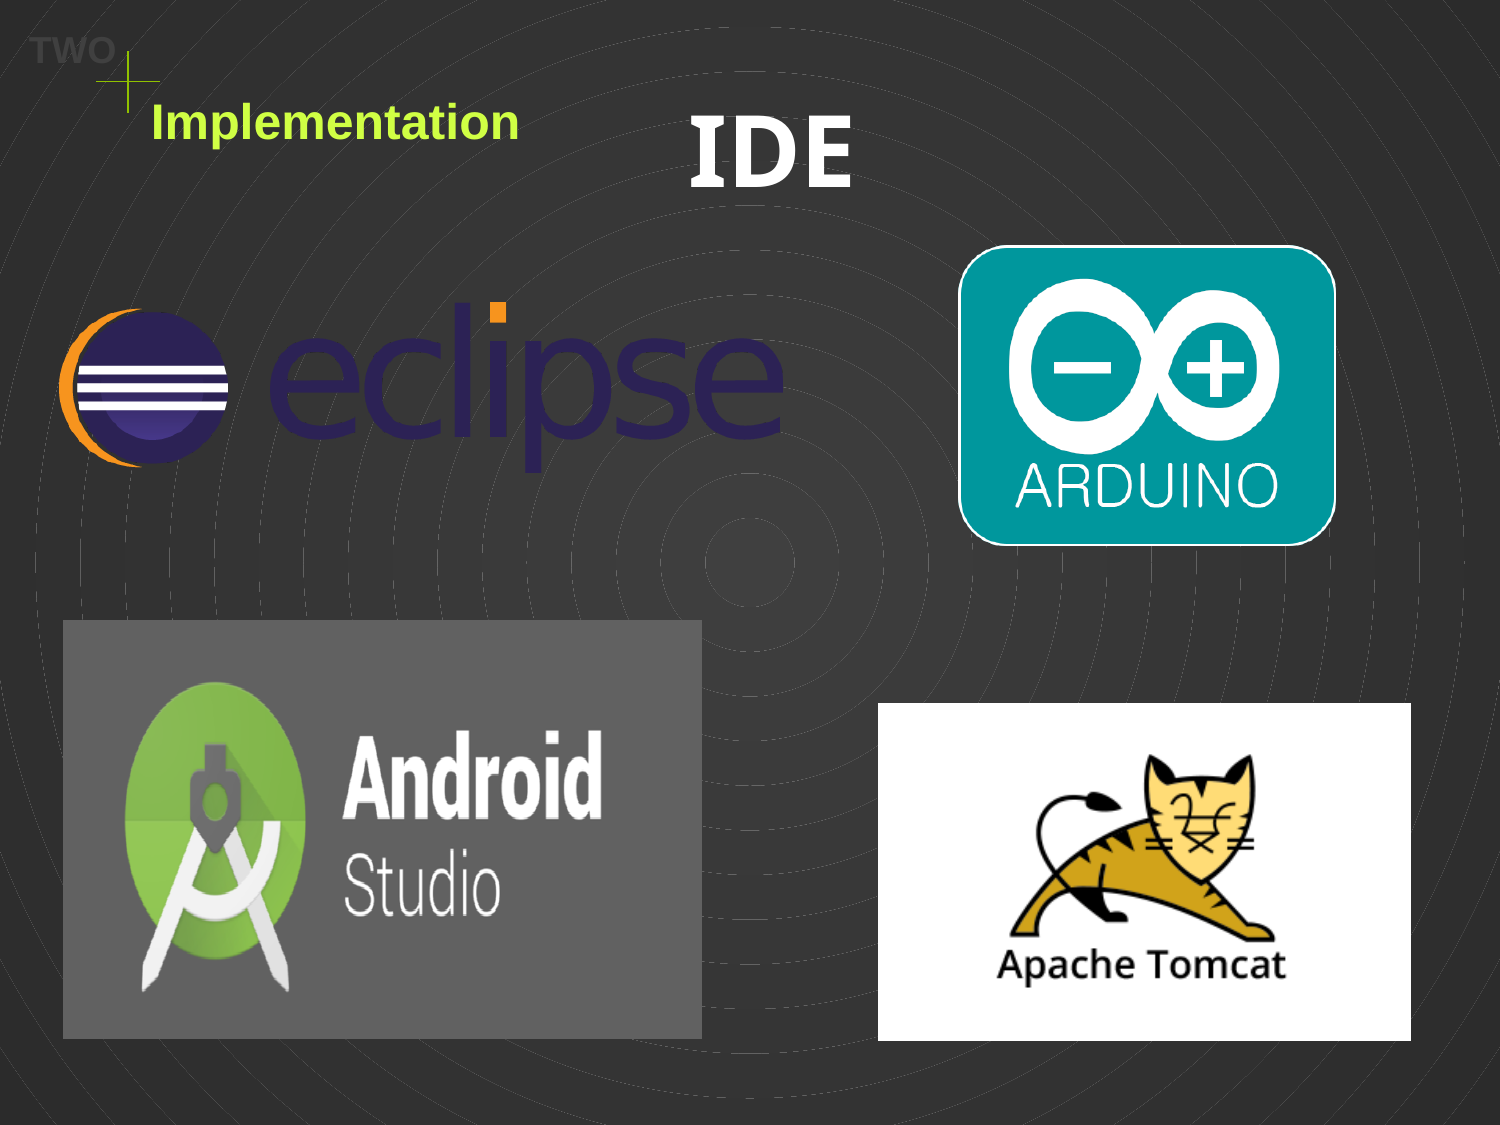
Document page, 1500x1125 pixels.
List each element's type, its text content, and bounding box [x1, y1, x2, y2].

picture [957, 245, 1337, 546]
text_box TWO [14, 19, 132, 79]
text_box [95, 50, 161, 114]
picture [63, 620, 702, 1039]
text_box Implementation [135, 81, 536, 157]
picture [878, 702, 1411, 1041]
picture [59, 302, 783, 473]
text_box IDE [673, 80, 1130, 216]
